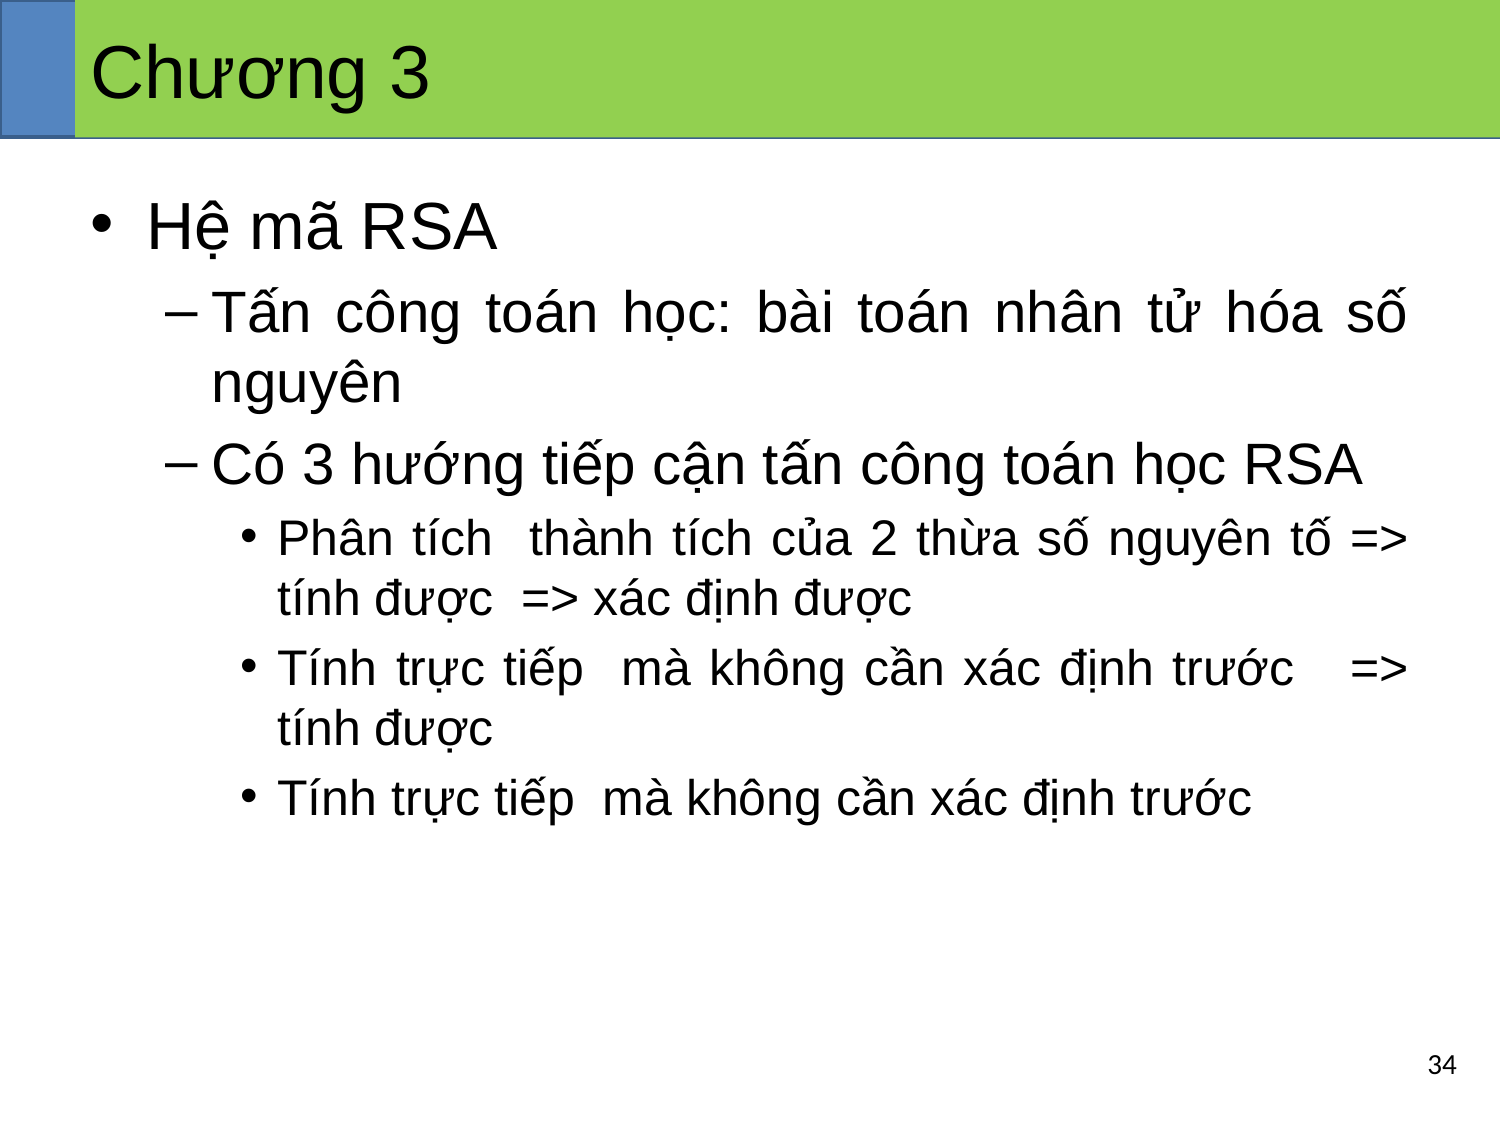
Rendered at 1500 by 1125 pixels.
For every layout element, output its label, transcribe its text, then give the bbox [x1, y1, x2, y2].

title Chương 3 [75, 0, 1500, 138]
slide_number 34 [1412, 1037, 1488, 1098]
